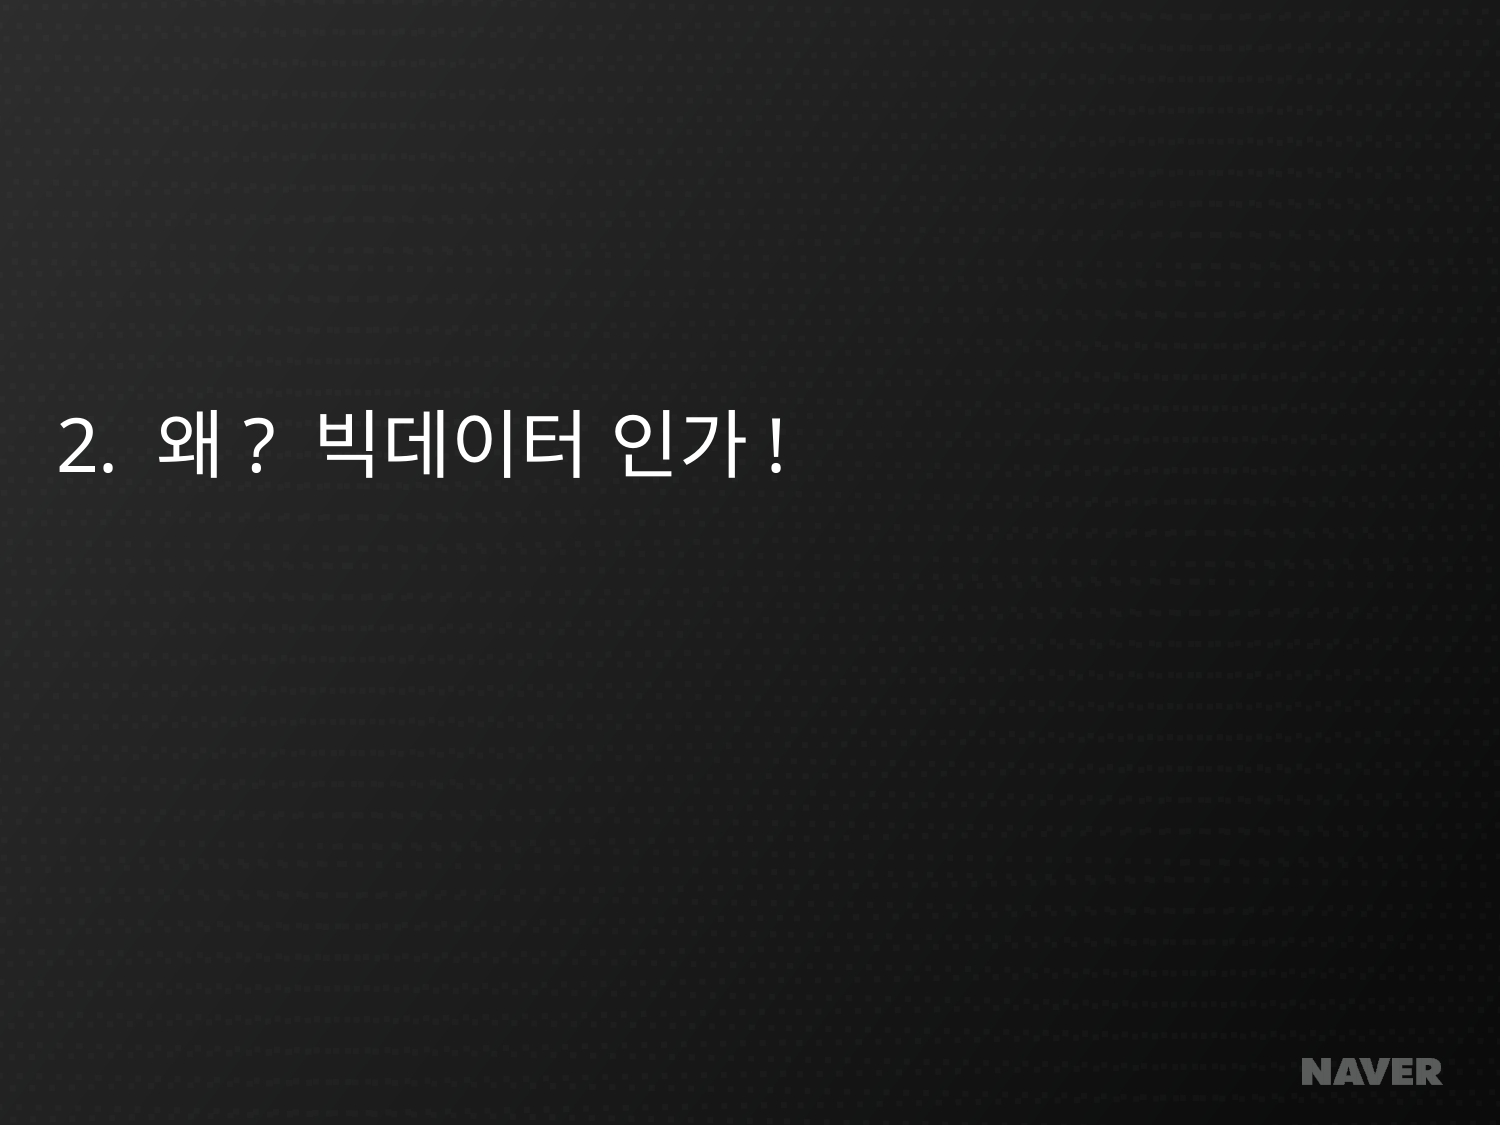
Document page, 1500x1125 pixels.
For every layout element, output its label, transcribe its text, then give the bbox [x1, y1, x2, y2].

title 2. 왜? 빅데이터 인가! [41, 389, 1459, 496]
picture [0, 0, 1500, 1125]
